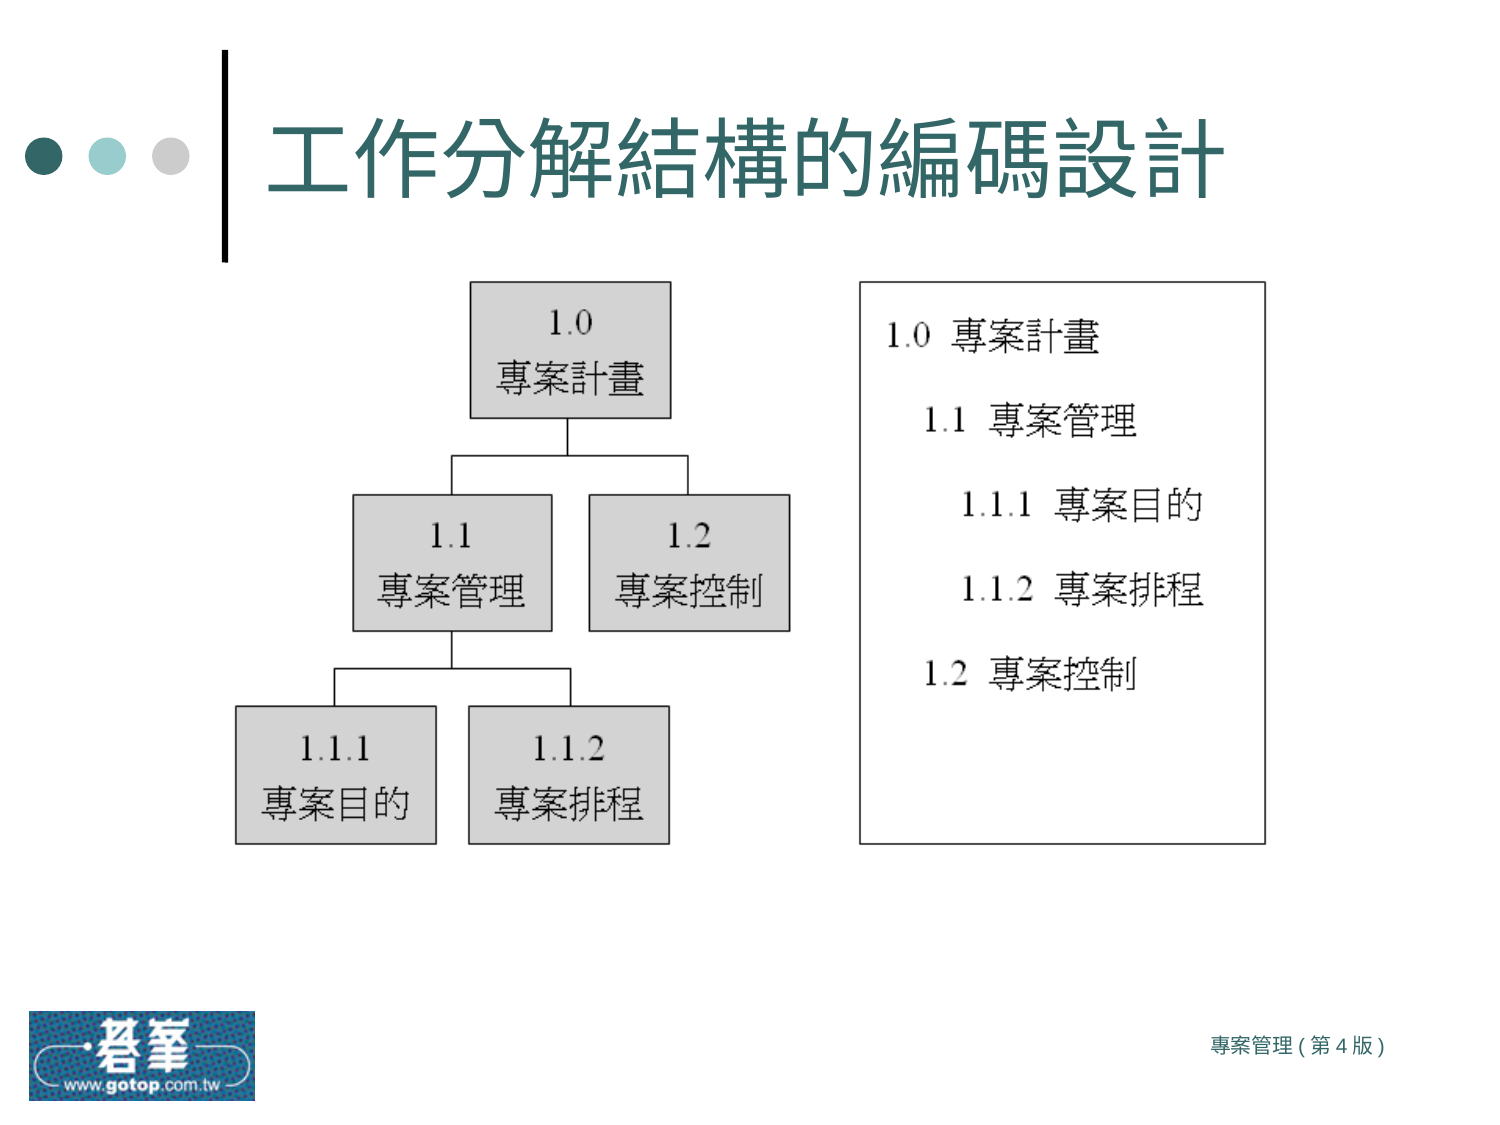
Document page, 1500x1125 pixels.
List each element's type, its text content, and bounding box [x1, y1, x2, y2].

picture [226, 269, 1274, 856]
slide_number 專案管理(第4版) [1087, 1025, 1400, 1100]
title 工作分解結構的編碼設計 [249, 31, 1400, 282]
picture [29, 1011, 255, 1101]
